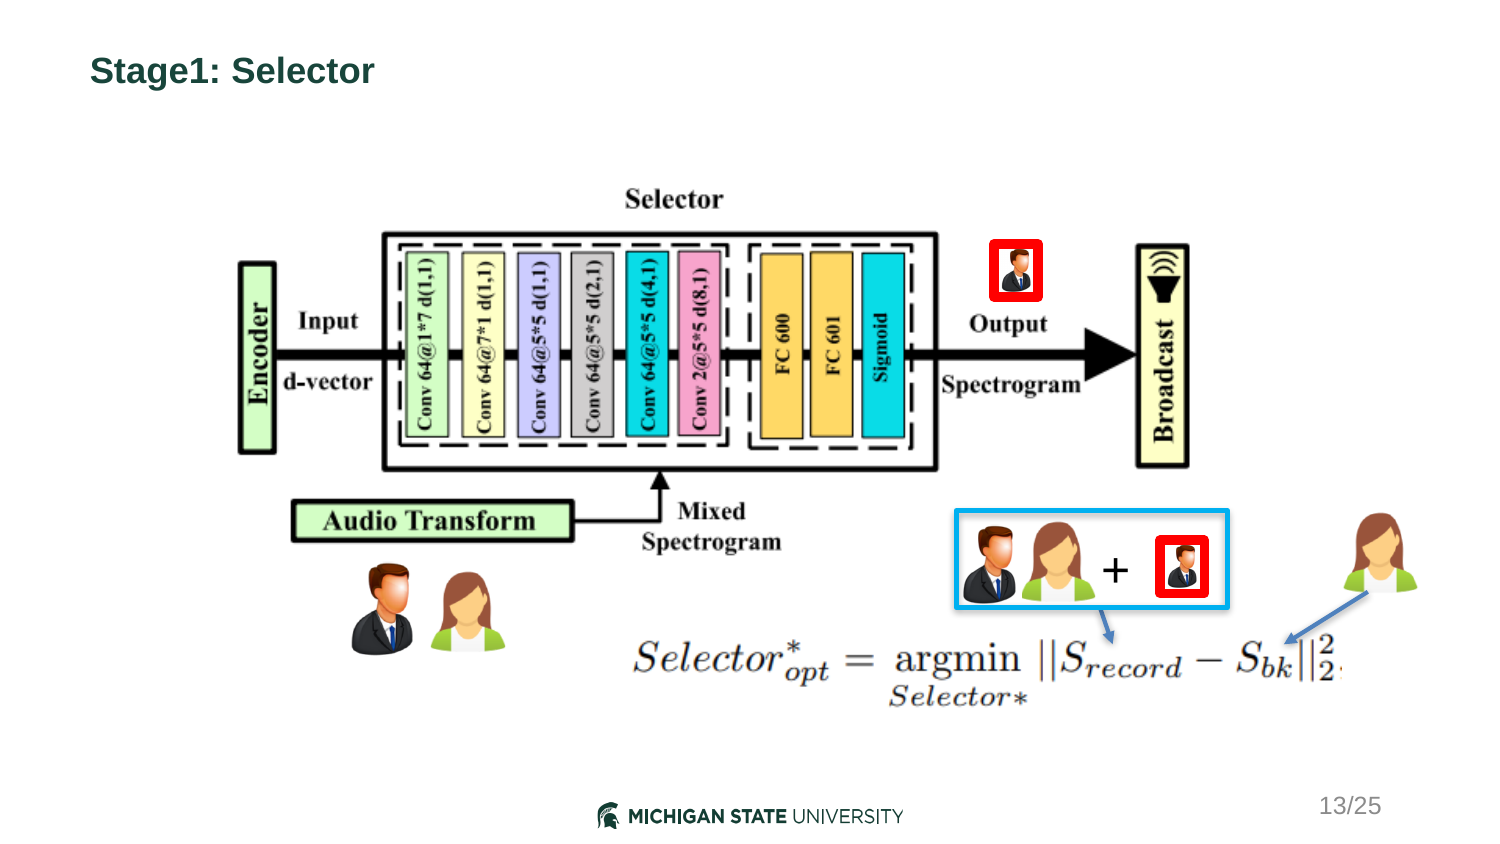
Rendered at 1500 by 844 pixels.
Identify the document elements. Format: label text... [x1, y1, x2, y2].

slide_number 13/25 [1059, 782, 1397, 828]
picture [425, 568, 511, 658]
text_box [1099, 608, 1113, 645]
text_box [1283, 591, 1369, 645]
picture [960, 514, 1207, 604]
text_box [1106, 510, 1228, 607]
title Stage1: Selector [75, 40, 1425, 100]
picture [611, 608, 1342, 728]
picture [1337, 510, 1423, 599]
picture [201, 100, 1207, 658]
